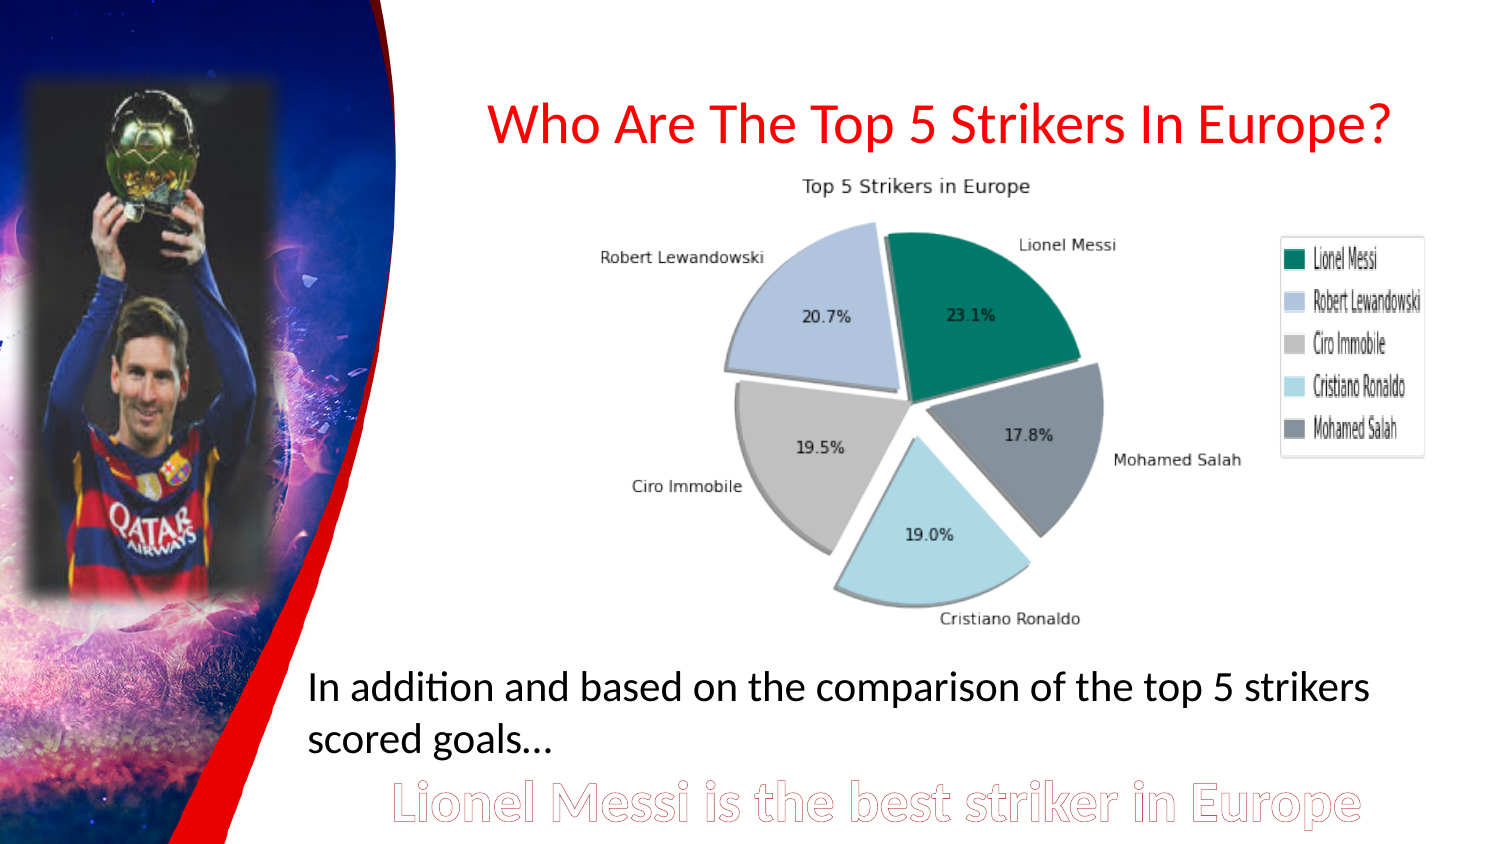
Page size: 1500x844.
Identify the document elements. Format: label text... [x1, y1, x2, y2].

title Who Are The Top 5 Strikers In Europe? [423, 60, 1459, 180]
text_box Lionel Messi is the best striker in Europe [376, 755, 1378, 841]
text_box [454, 167, 1437, 640]
picture [0, 0, 1500, 844]
list In addition and based on the comparison of the top 5 strikers scored goals… [292, 651, 1499, 771]
